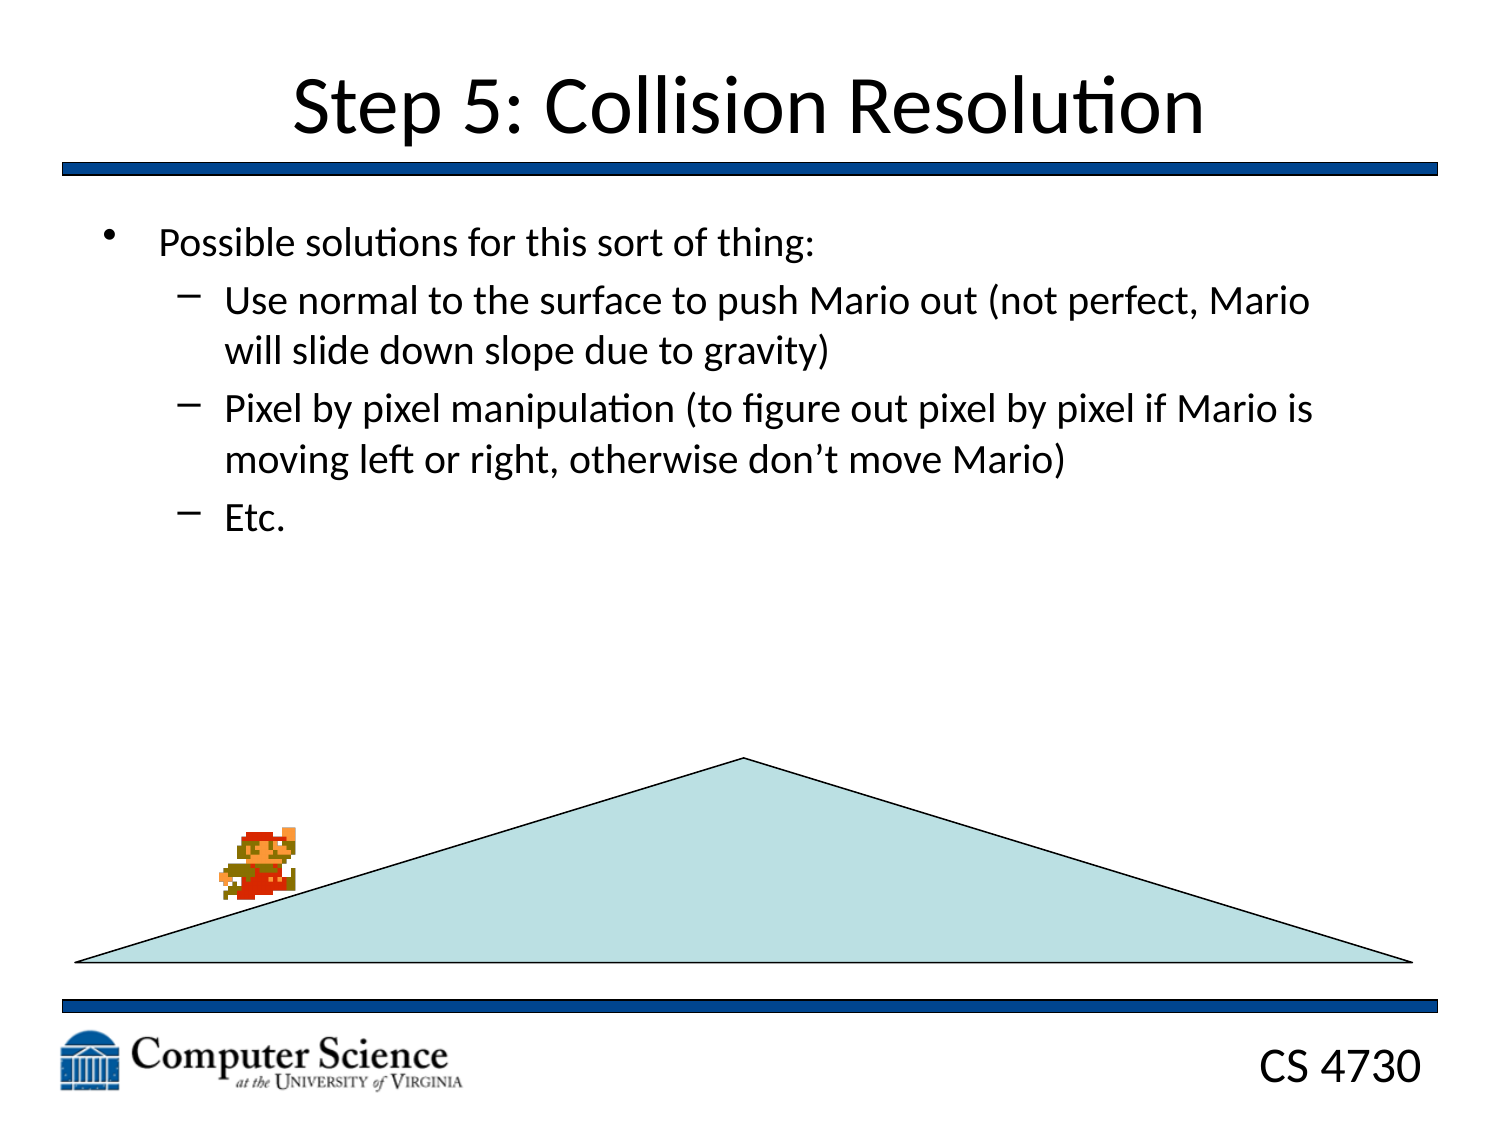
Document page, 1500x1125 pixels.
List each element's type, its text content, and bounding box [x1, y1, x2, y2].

picture [210, 814, 313, 913]
list Possible solutions for this sort of thing: Use normal to the surface to push Mario out (not perfect, Mario will slide down slope due to gravity) Pixel by pixel manipulation (to figure out pixel by pixel if Mario is moving left or right, otherwise don’t move Mario) Etc. [87, 206, 1363, 676]
picture [50, 1024, 472, 1101]
text_box [74, 757, 1413, 963]
title Step 5: Collision Resolution [62, 49, 1438, 151]
